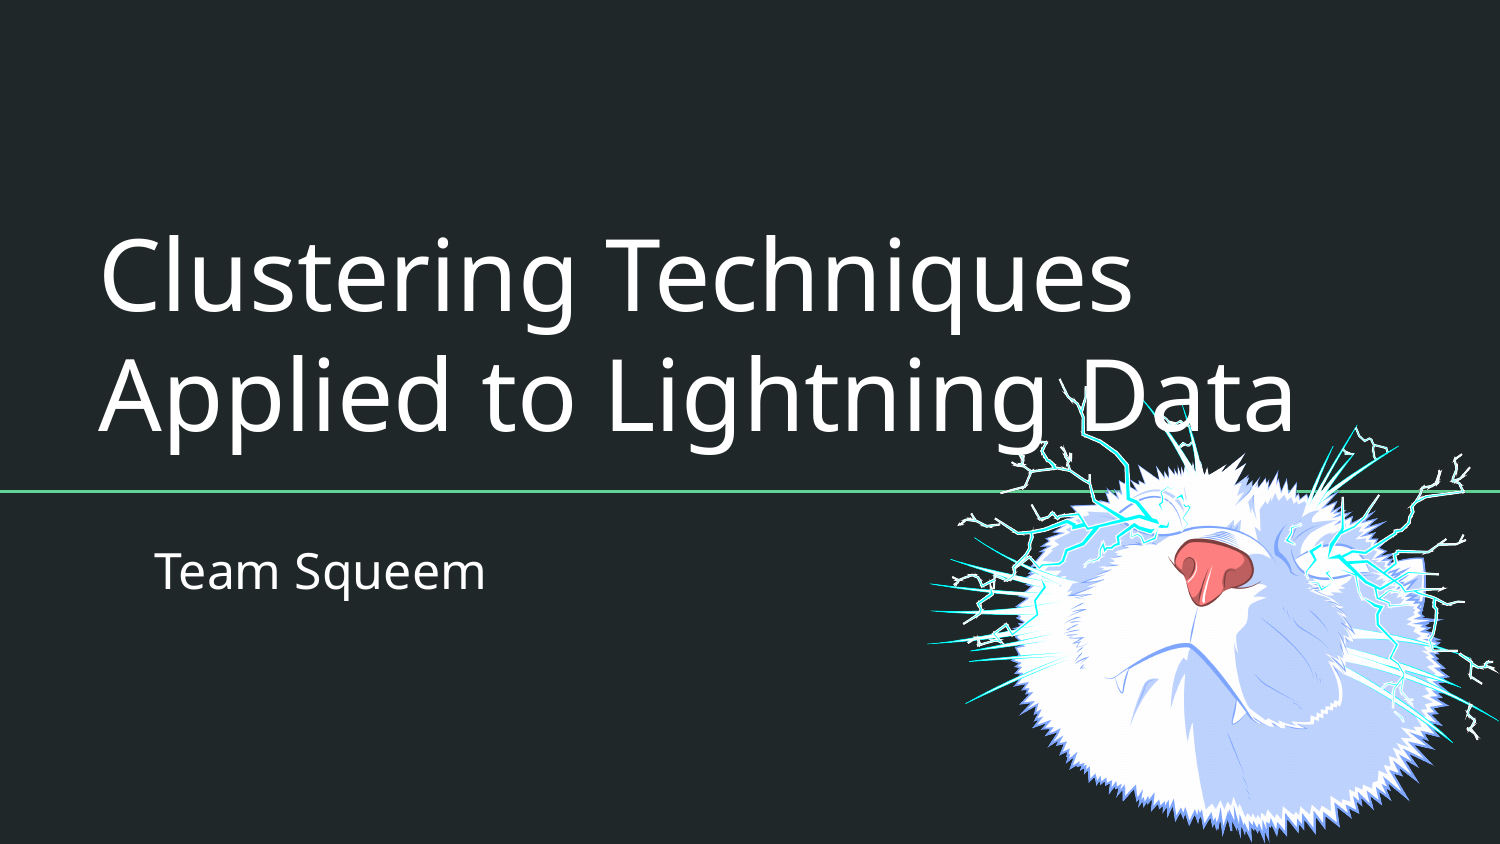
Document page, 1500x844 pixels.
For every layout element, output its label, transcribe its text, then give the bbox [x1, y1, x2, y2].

title Clustering Techniques Applied to Lightning Data [83, 206, 1417, 467]
picture [927, 377, 1500, 844]
subtitle Team Squeem [139, 524, 922, 614]
